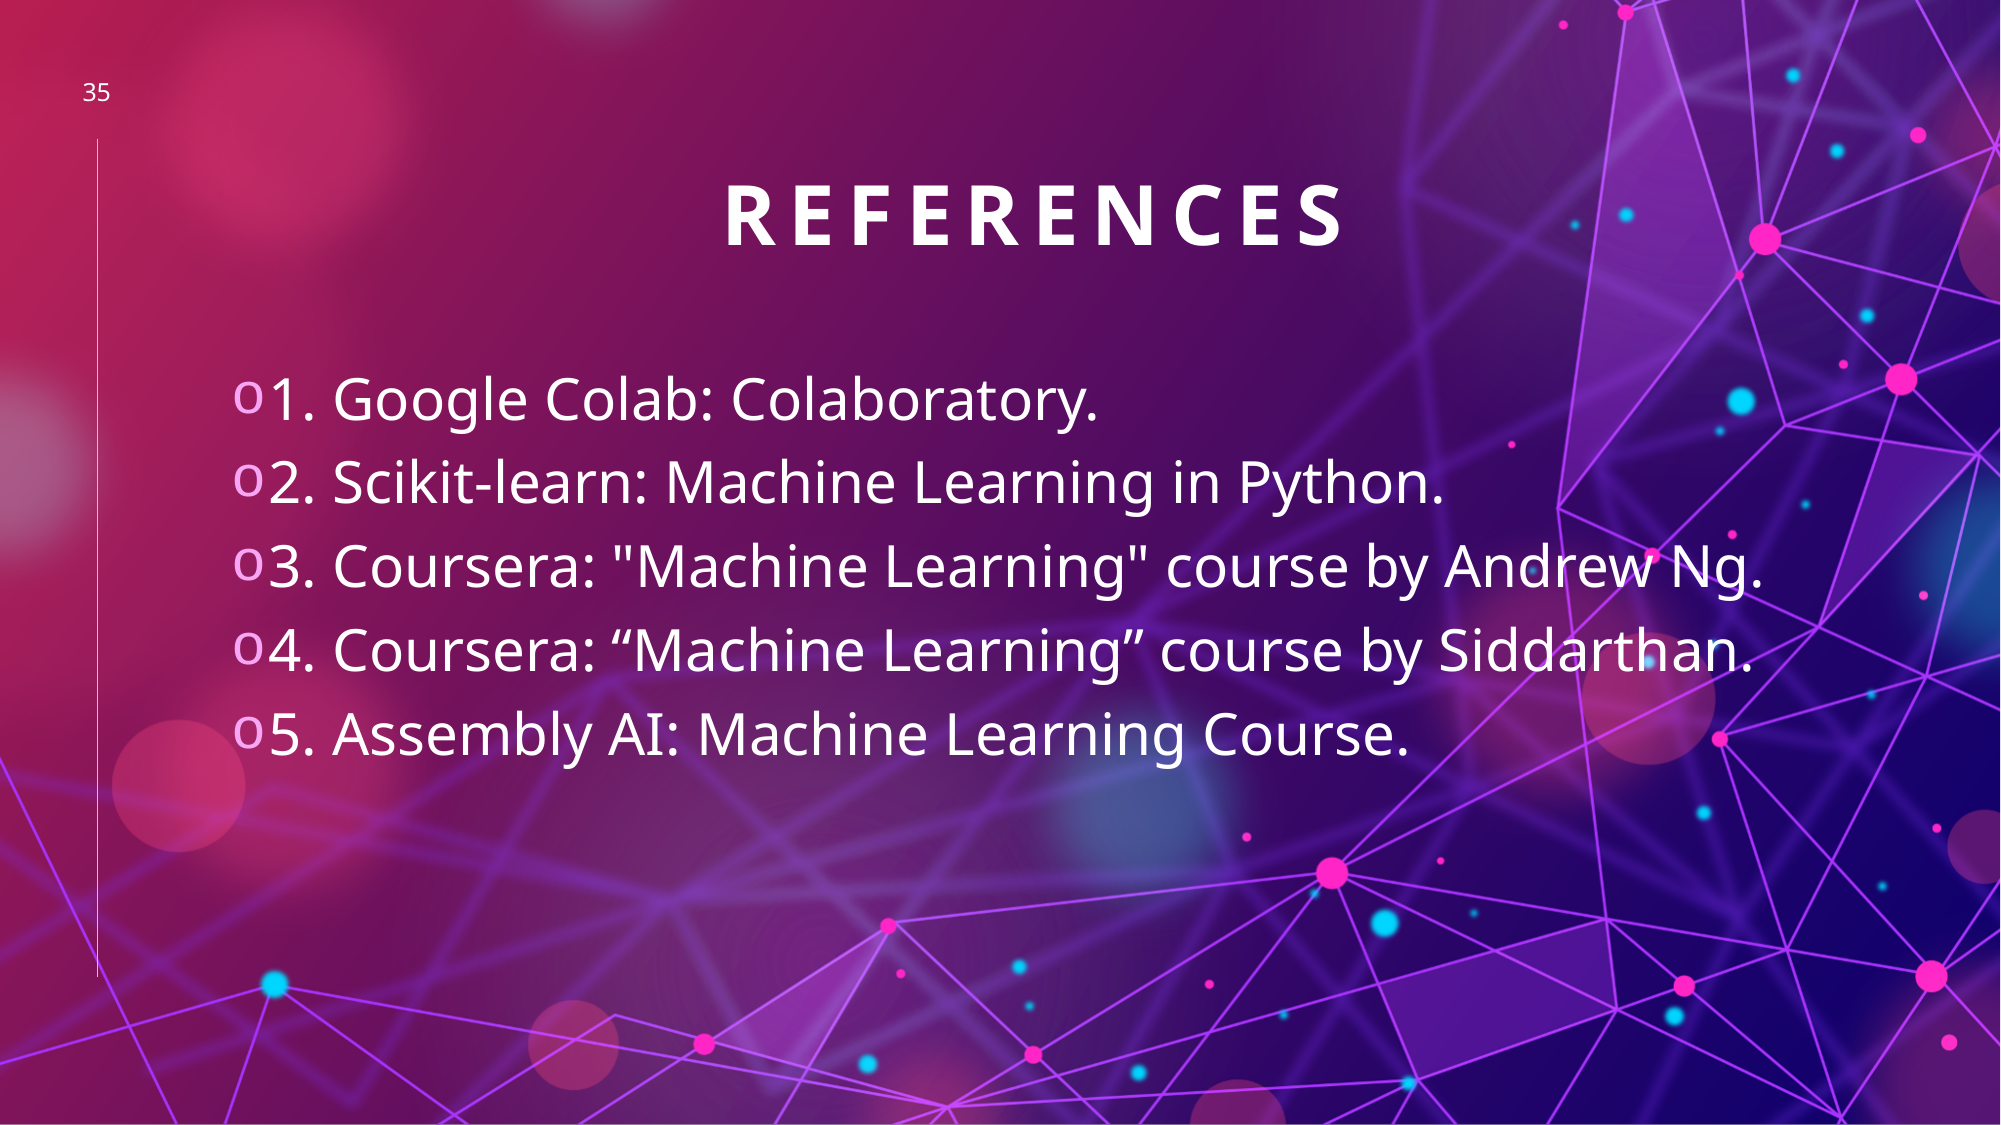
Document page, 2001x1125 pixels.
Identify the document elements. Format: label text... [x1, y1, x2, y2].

title references [139, 136, 1925, 272]
slide_number 35 [53, 67, 140, 119]
picture [0, 0, 2001, 1125]
list 1. Google Colab: Colaboratory. 2. Scikit-learn: Machine Learning in Python. 3. Coursera: "Machine Learning" course by Andrew Ng. 4. Coursera: “Machine Learning” course by Siddarthan. 5. Assembly AI: Machine Learning Course. [216, 271, 1911, 1004]
